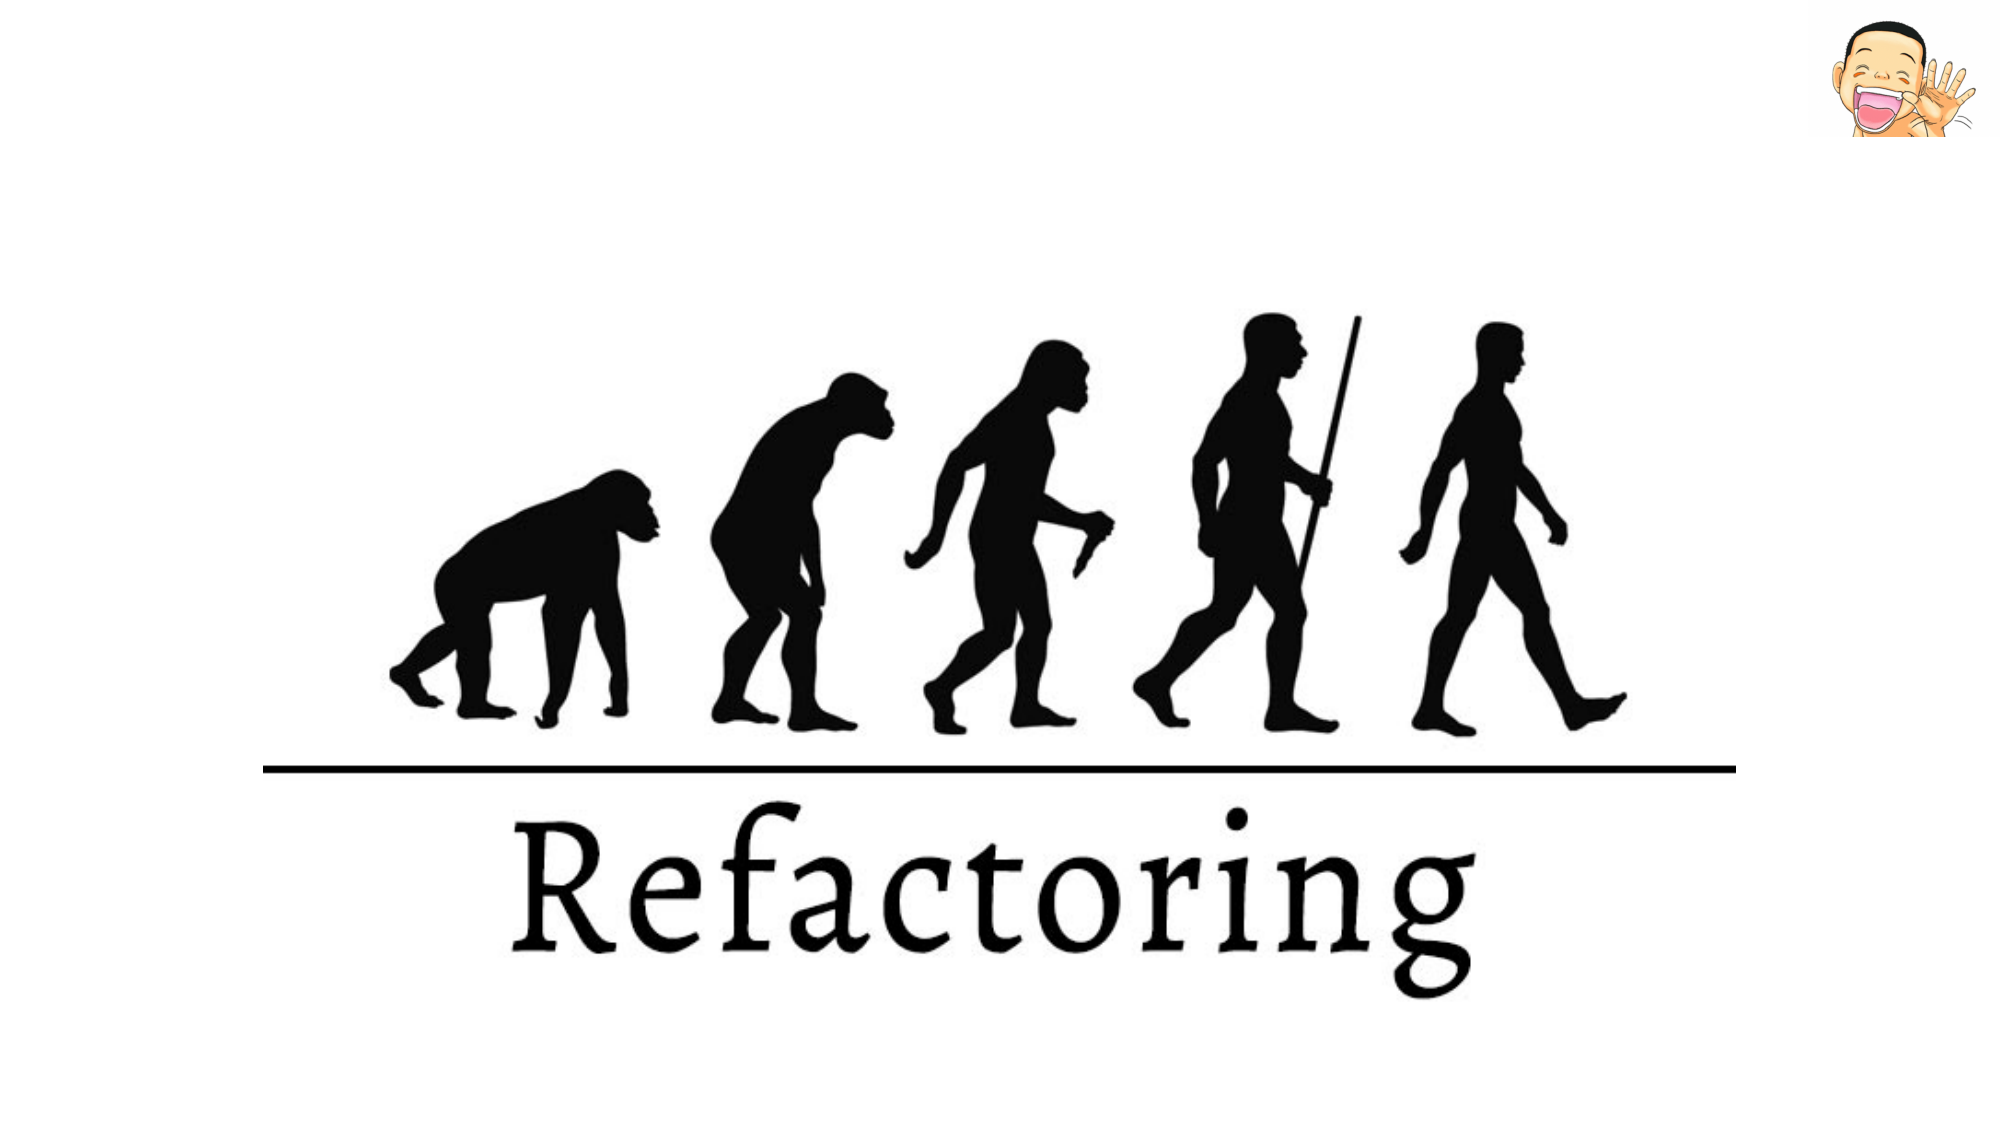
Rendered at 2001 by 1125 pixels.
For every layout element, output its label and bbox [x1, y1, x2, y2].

picture [1808, 0, 2000, 137]
picture [263, 88, 1737, 1037]
